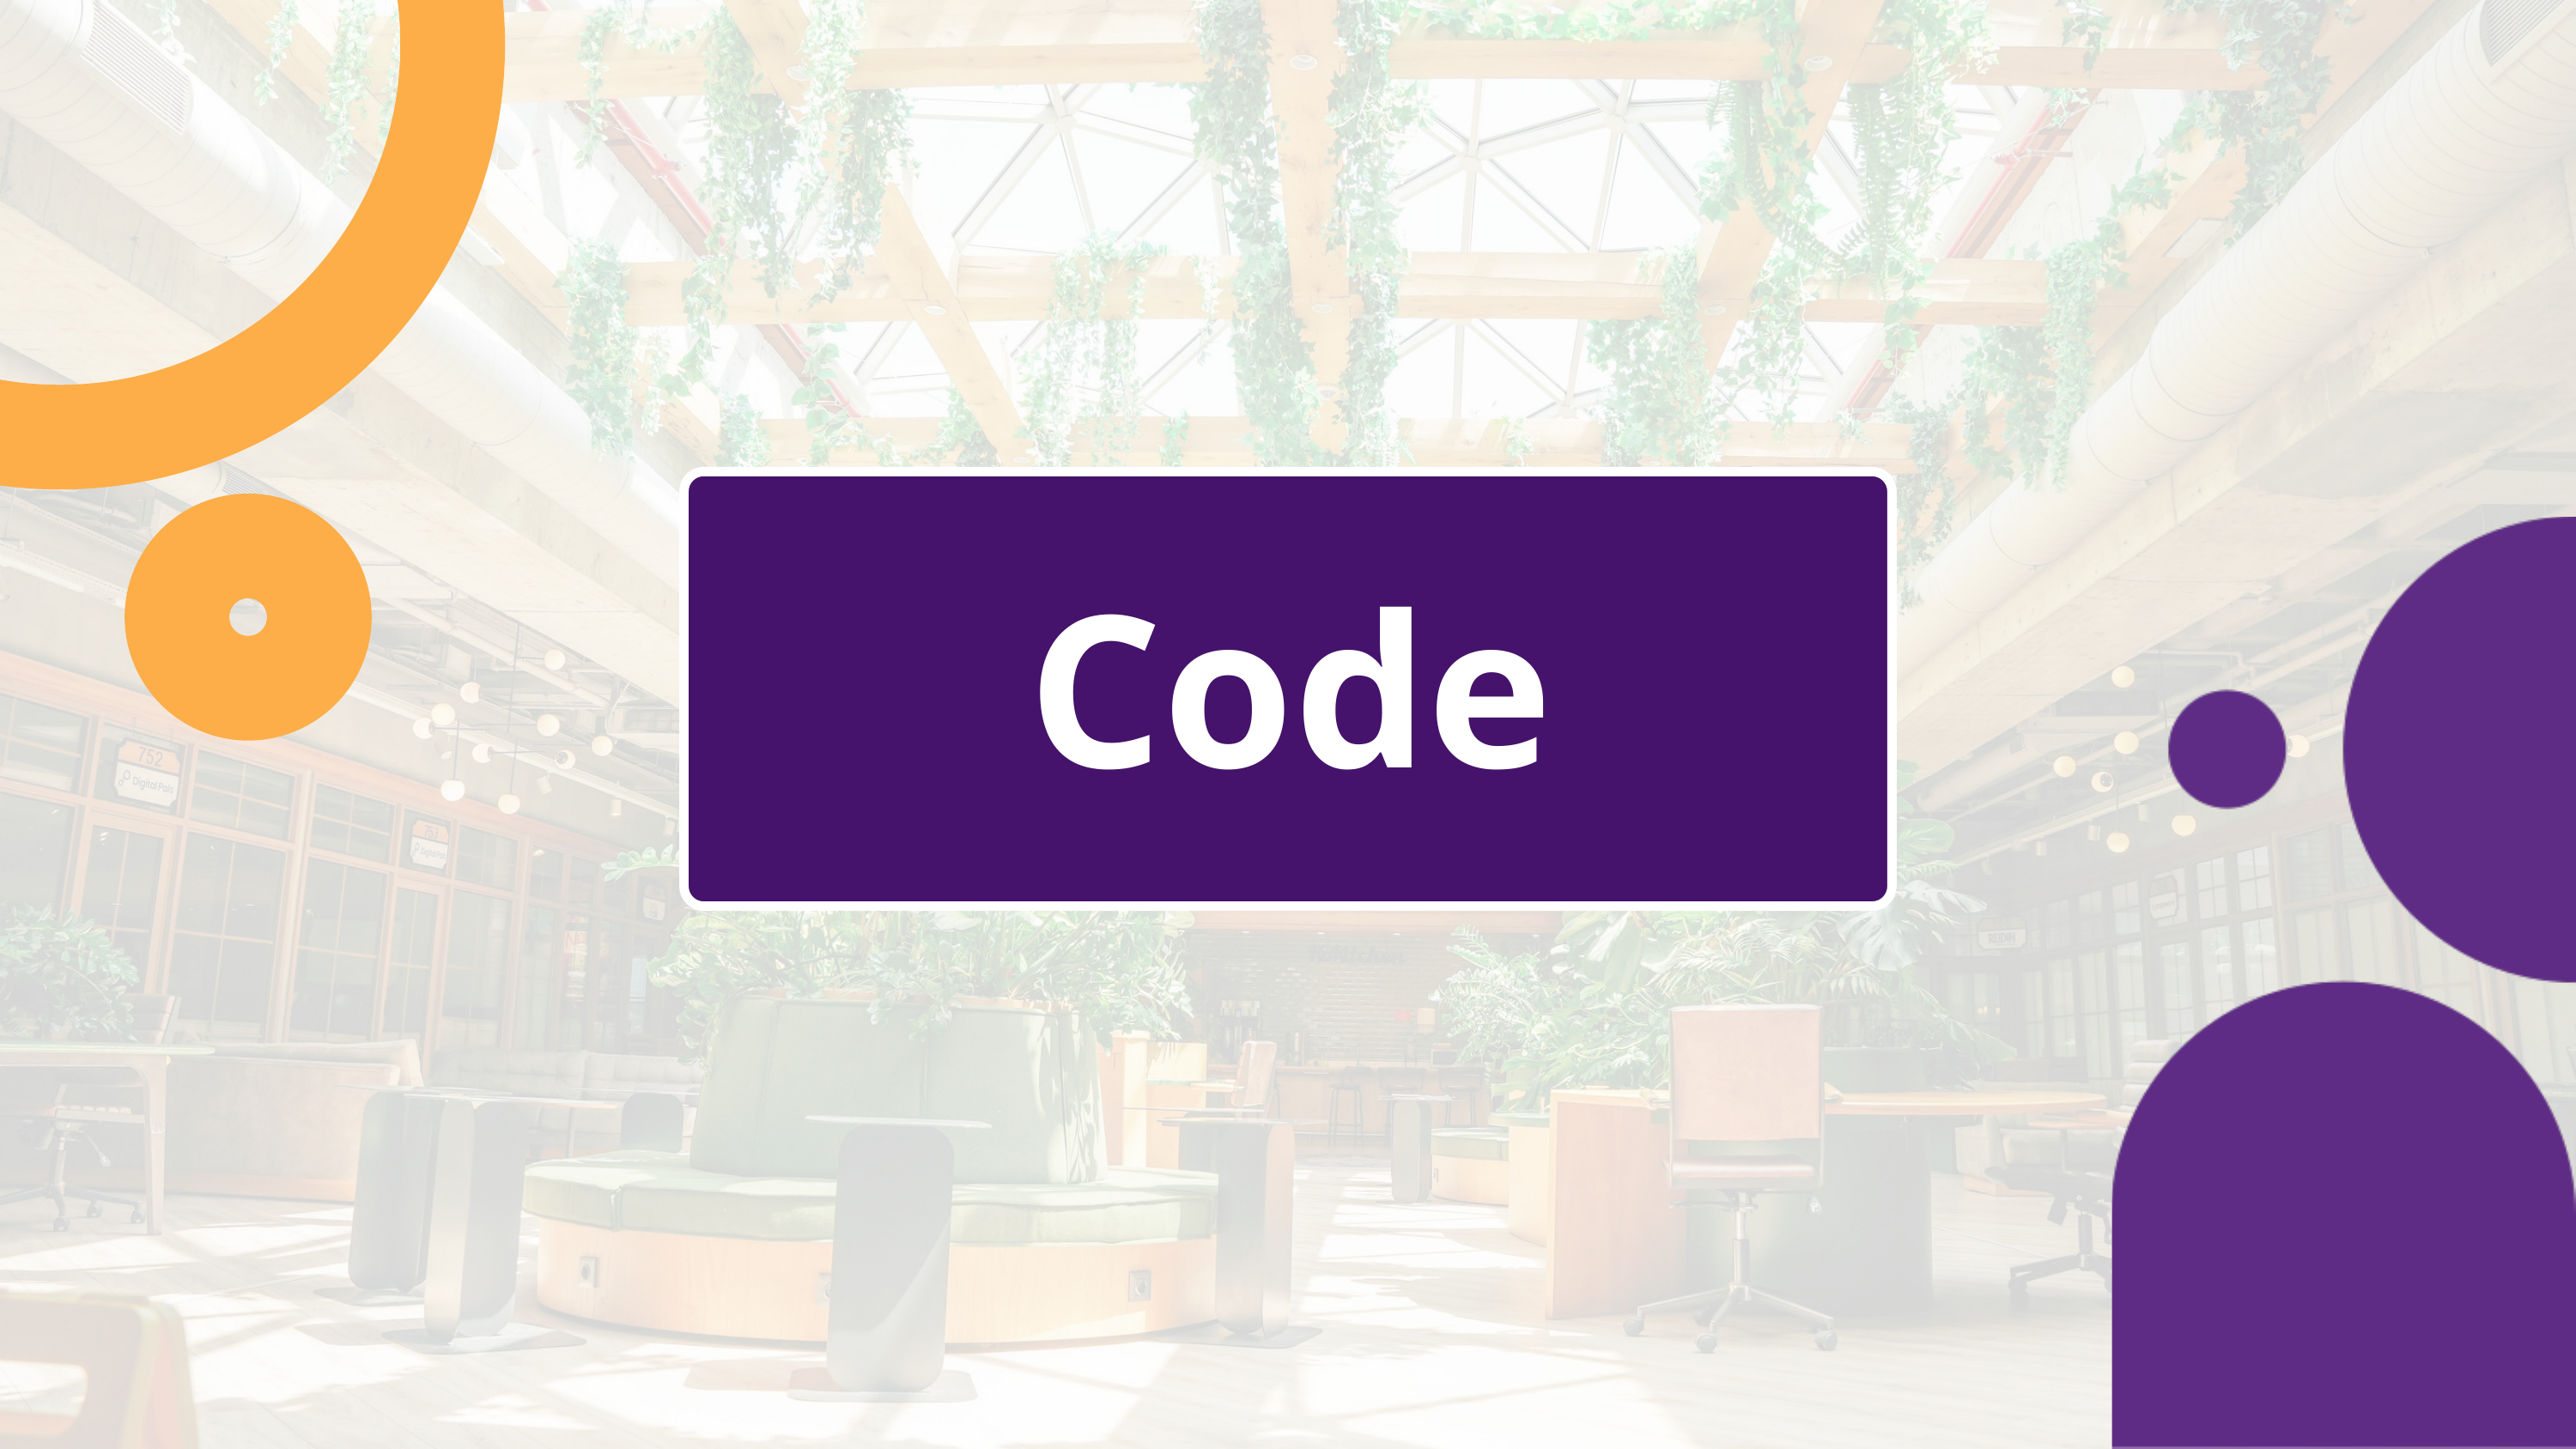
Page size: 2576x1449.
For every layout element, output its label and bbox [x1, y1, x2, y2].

text_box [0, 0, 2576, 1449]
text_box [683, 471, 1893, 906]
text_box [0, 0, 453, 438]
text_box [2111, 517, 2576, 1449]
text_box [176, 545, 320, 688]
